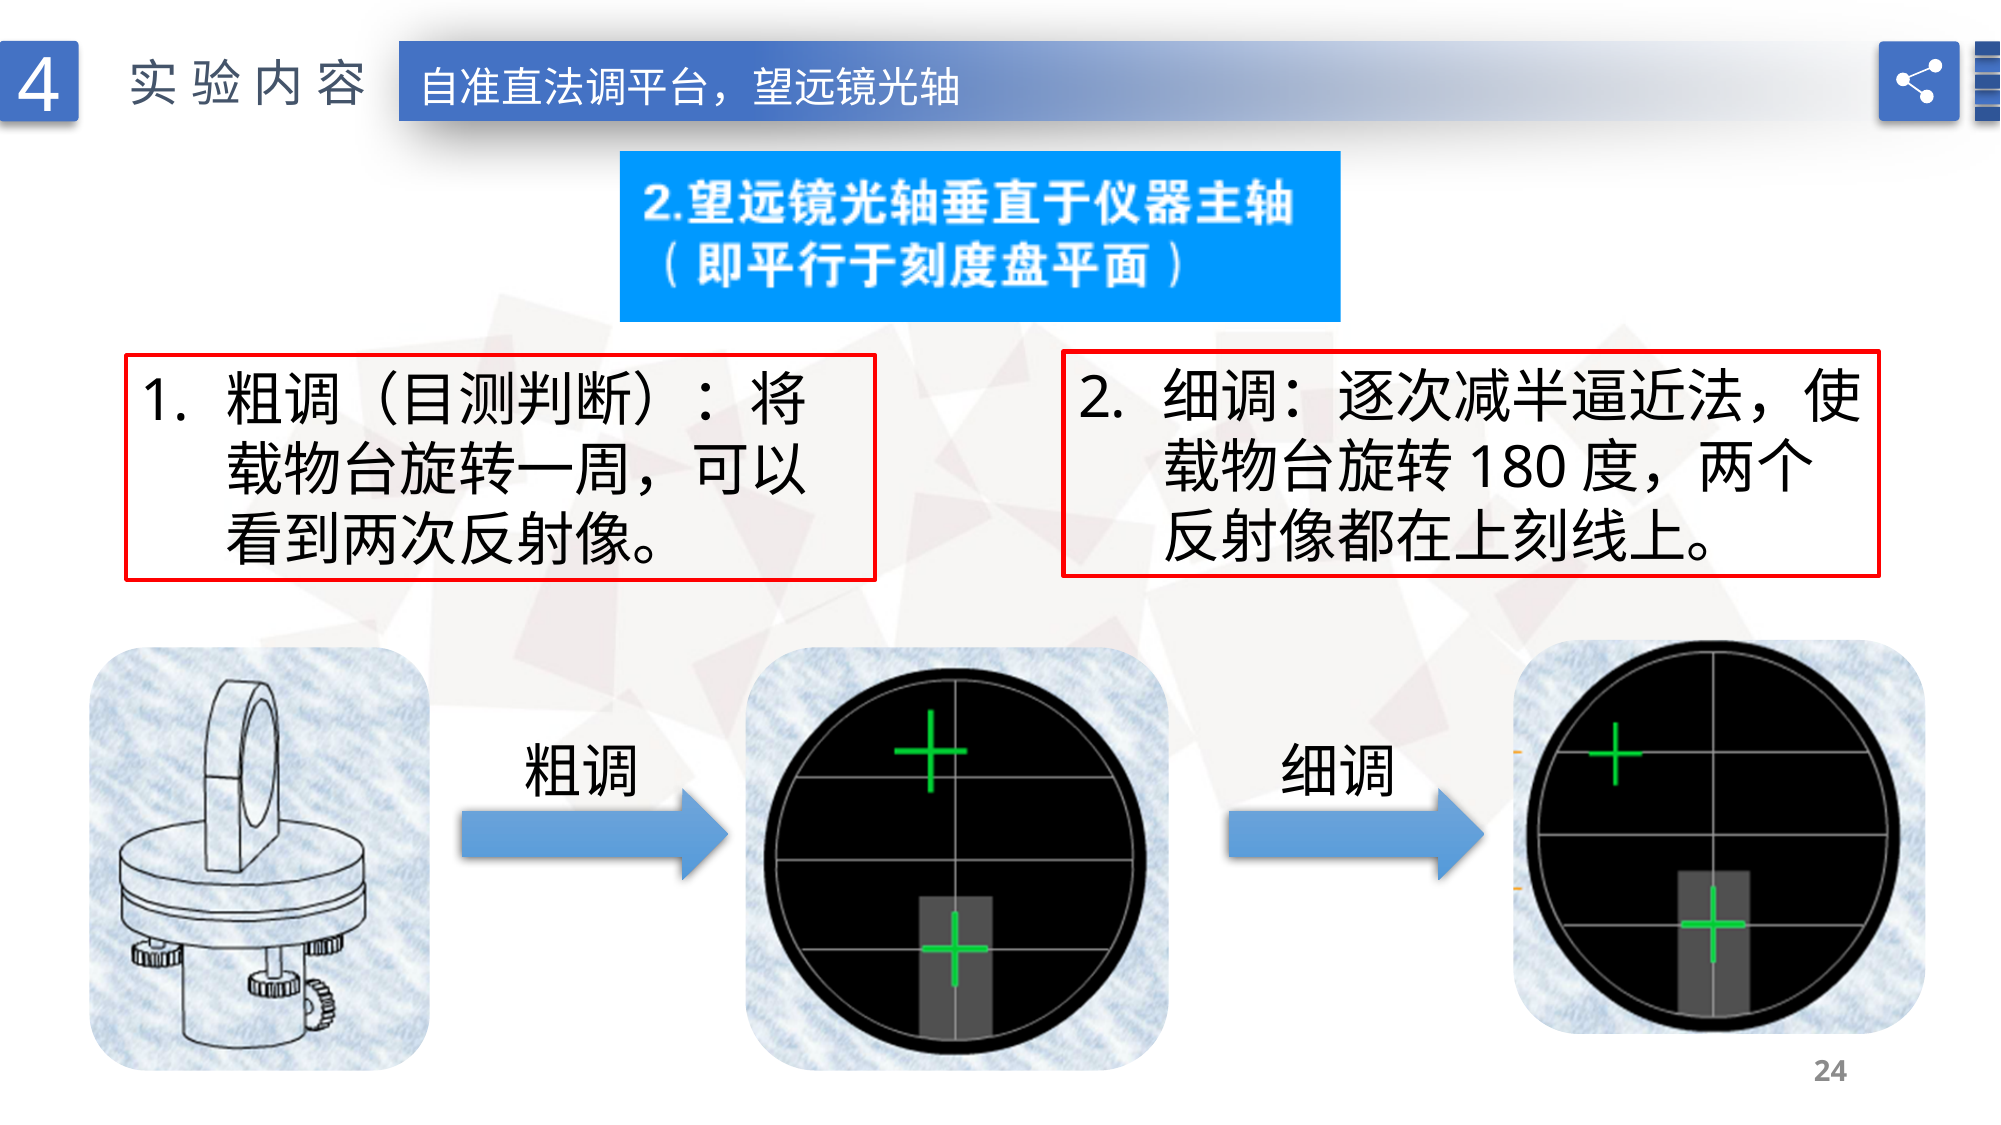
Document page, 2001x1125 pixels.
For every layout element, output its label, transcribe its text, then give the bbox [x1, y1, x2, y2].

text_box [744, 646, 1170, 1072]
text_box 实验内容 [113, 43, 382, 119]
text_box [461, 788, 729, 880]
slide_number 24 [1412, 1042, 1863, 1103]
text_box 粗调 [508, 726, 656, 812]
text_box 细调 [1265, 726, 1412, 812]
text_box 4 [0, 39, 80, 123]
picture [0, 0, 2001, 1125]
text_box [399, 40, 2000, 122]
text_box 自准直法调平台，望远镜光轴 [402, 53, 976, 119]
text_box 细调：逐次减半逼近法，使载物台旋转180度，两个反射像都在上刻线上。 [1063, 351, 1879, 577]
text_box 粗调（目测判断）：将载物台旋转一周，可以看到两次反射像。 [126, 355, 876, 580]
text_box [1512, 638, 1927, 1036]
text_box [88, 646, 431, 1072]
text_box [1229, 788, 1485, 880]
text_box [1878, 41, 2000, 121]
